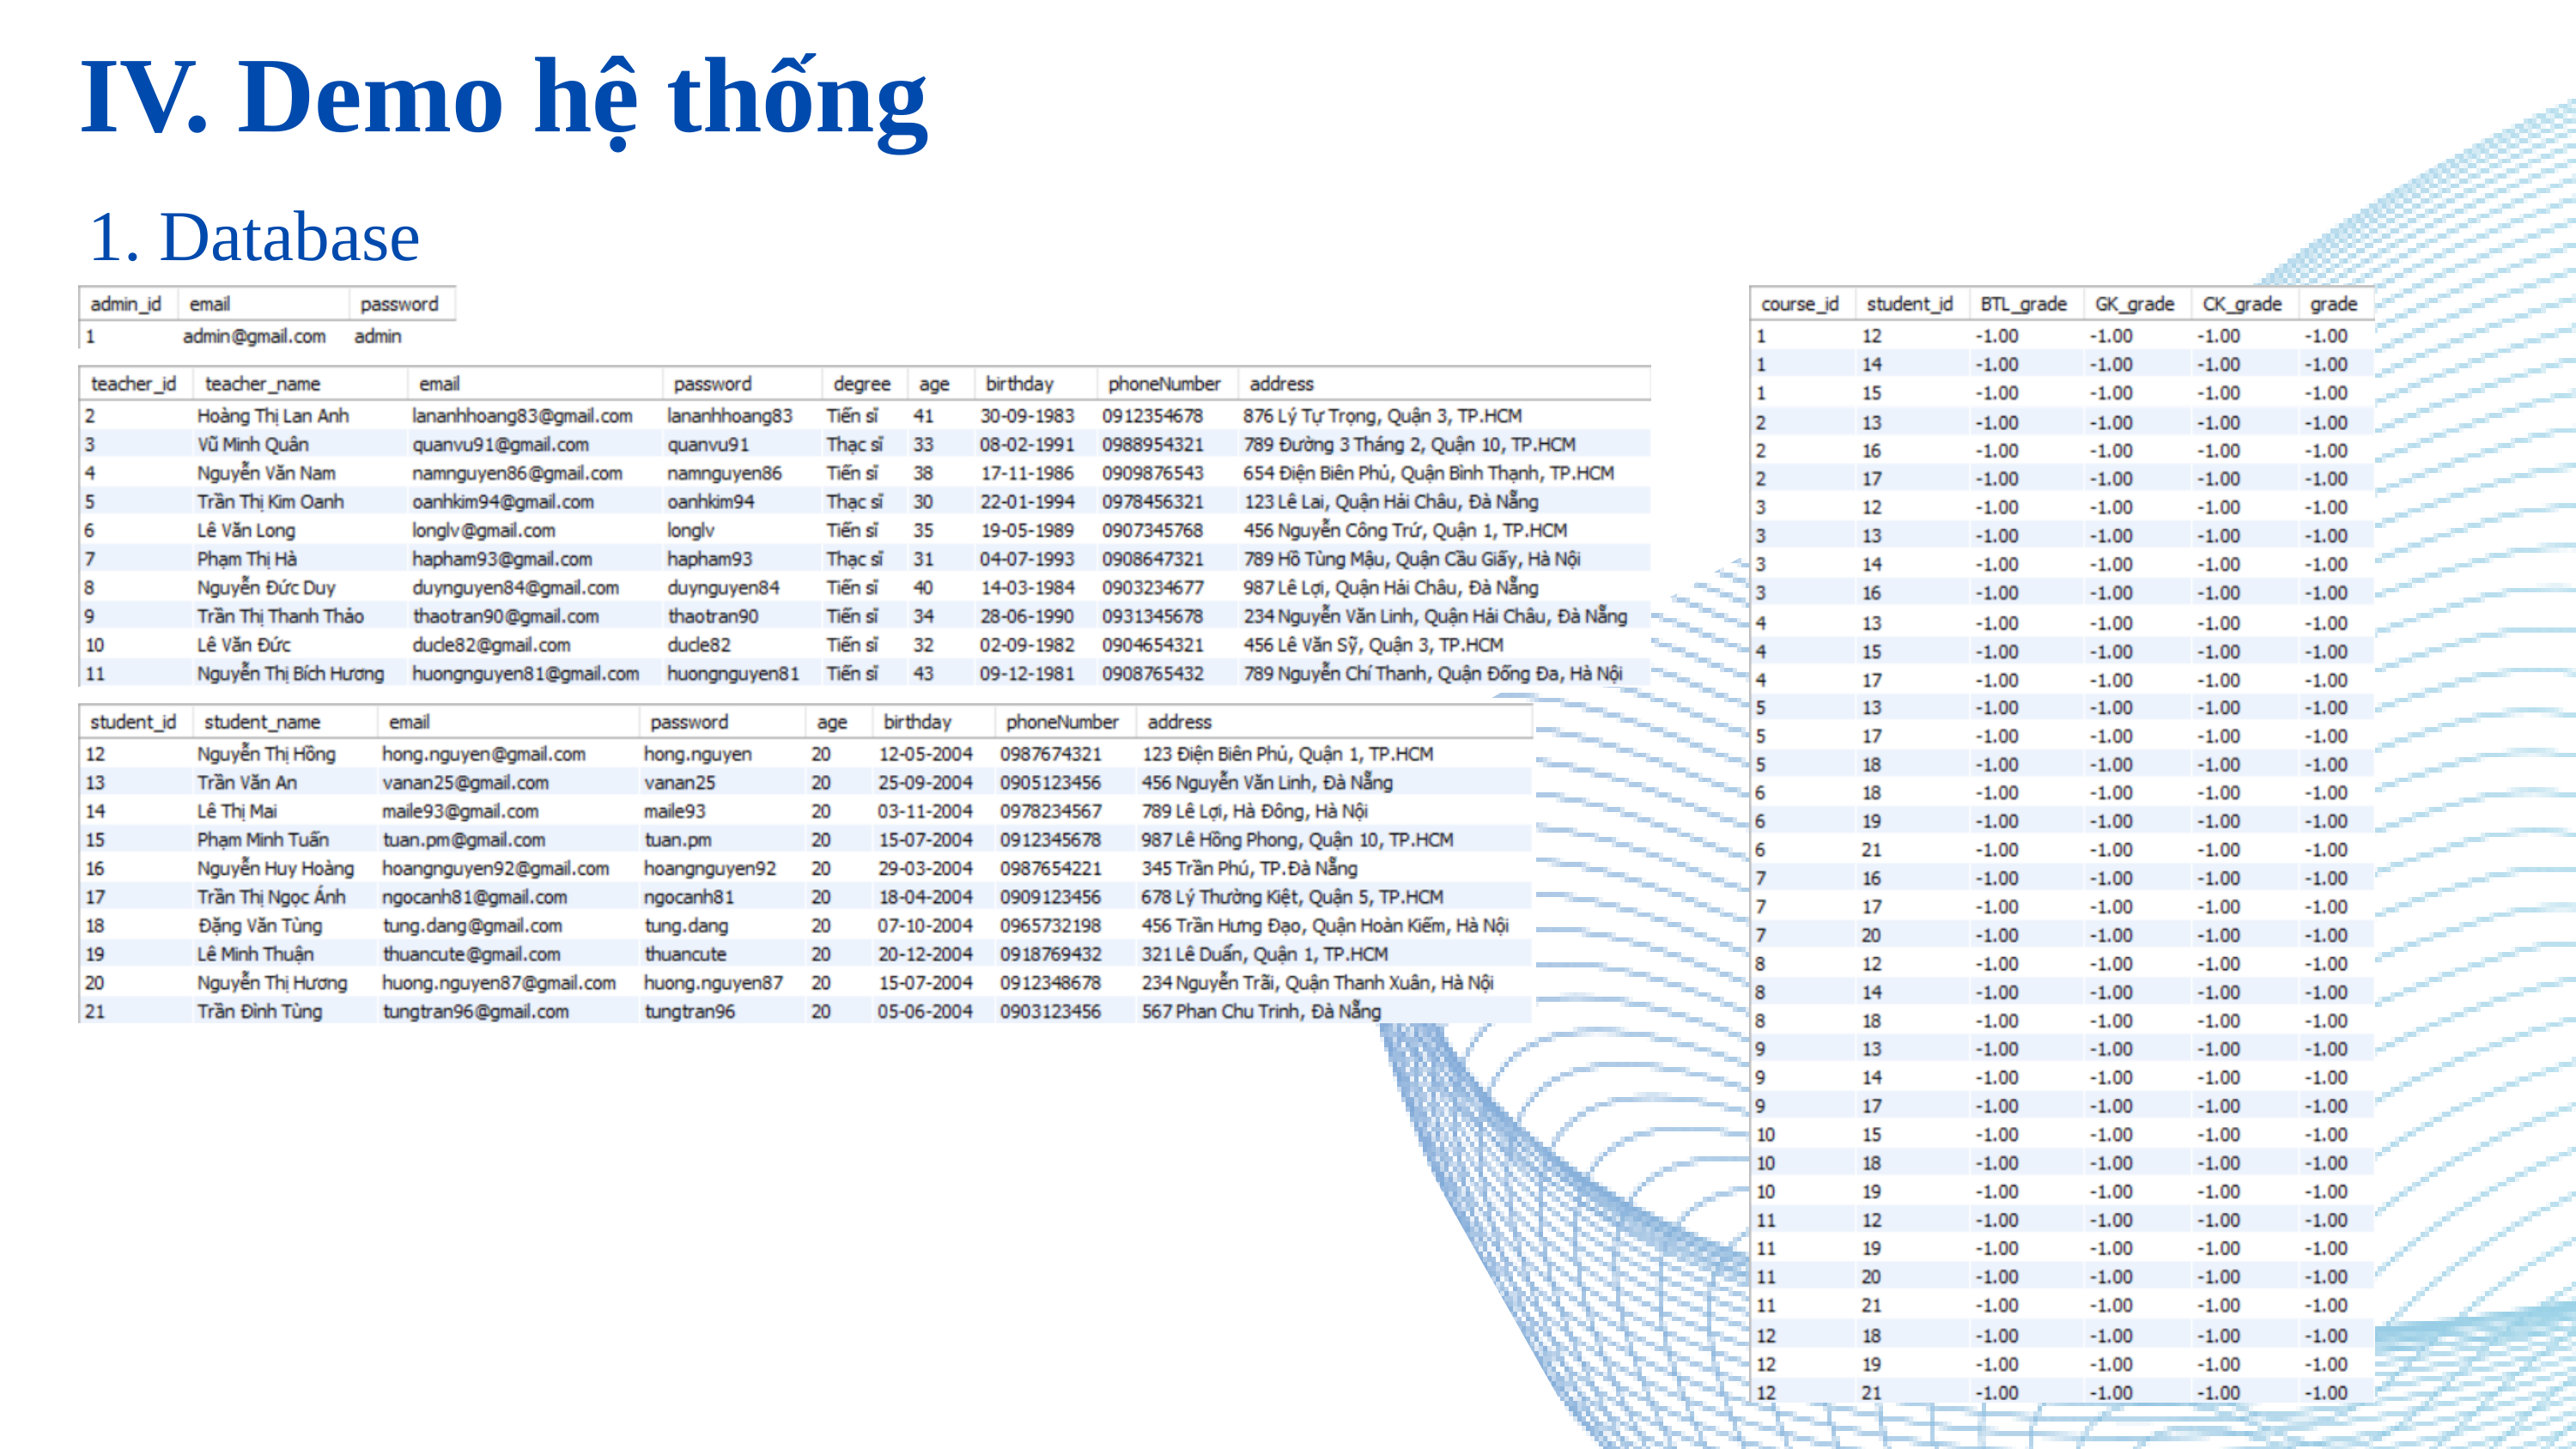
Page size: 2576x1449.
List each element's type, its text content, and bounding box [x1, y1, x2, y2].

picture [78, 365, 1651, 687]
text_box IV. Demo hệ thống [78, 64, 2426, 154]
picture [78, 284, 459, 349]
text_box 1. Database [27, 174, 1352, 275]
picture [1749, 284, 2375, 1403]
picture [78, 703, 1536, 1023]
text_box [1352, 86, 2576, 1449]
